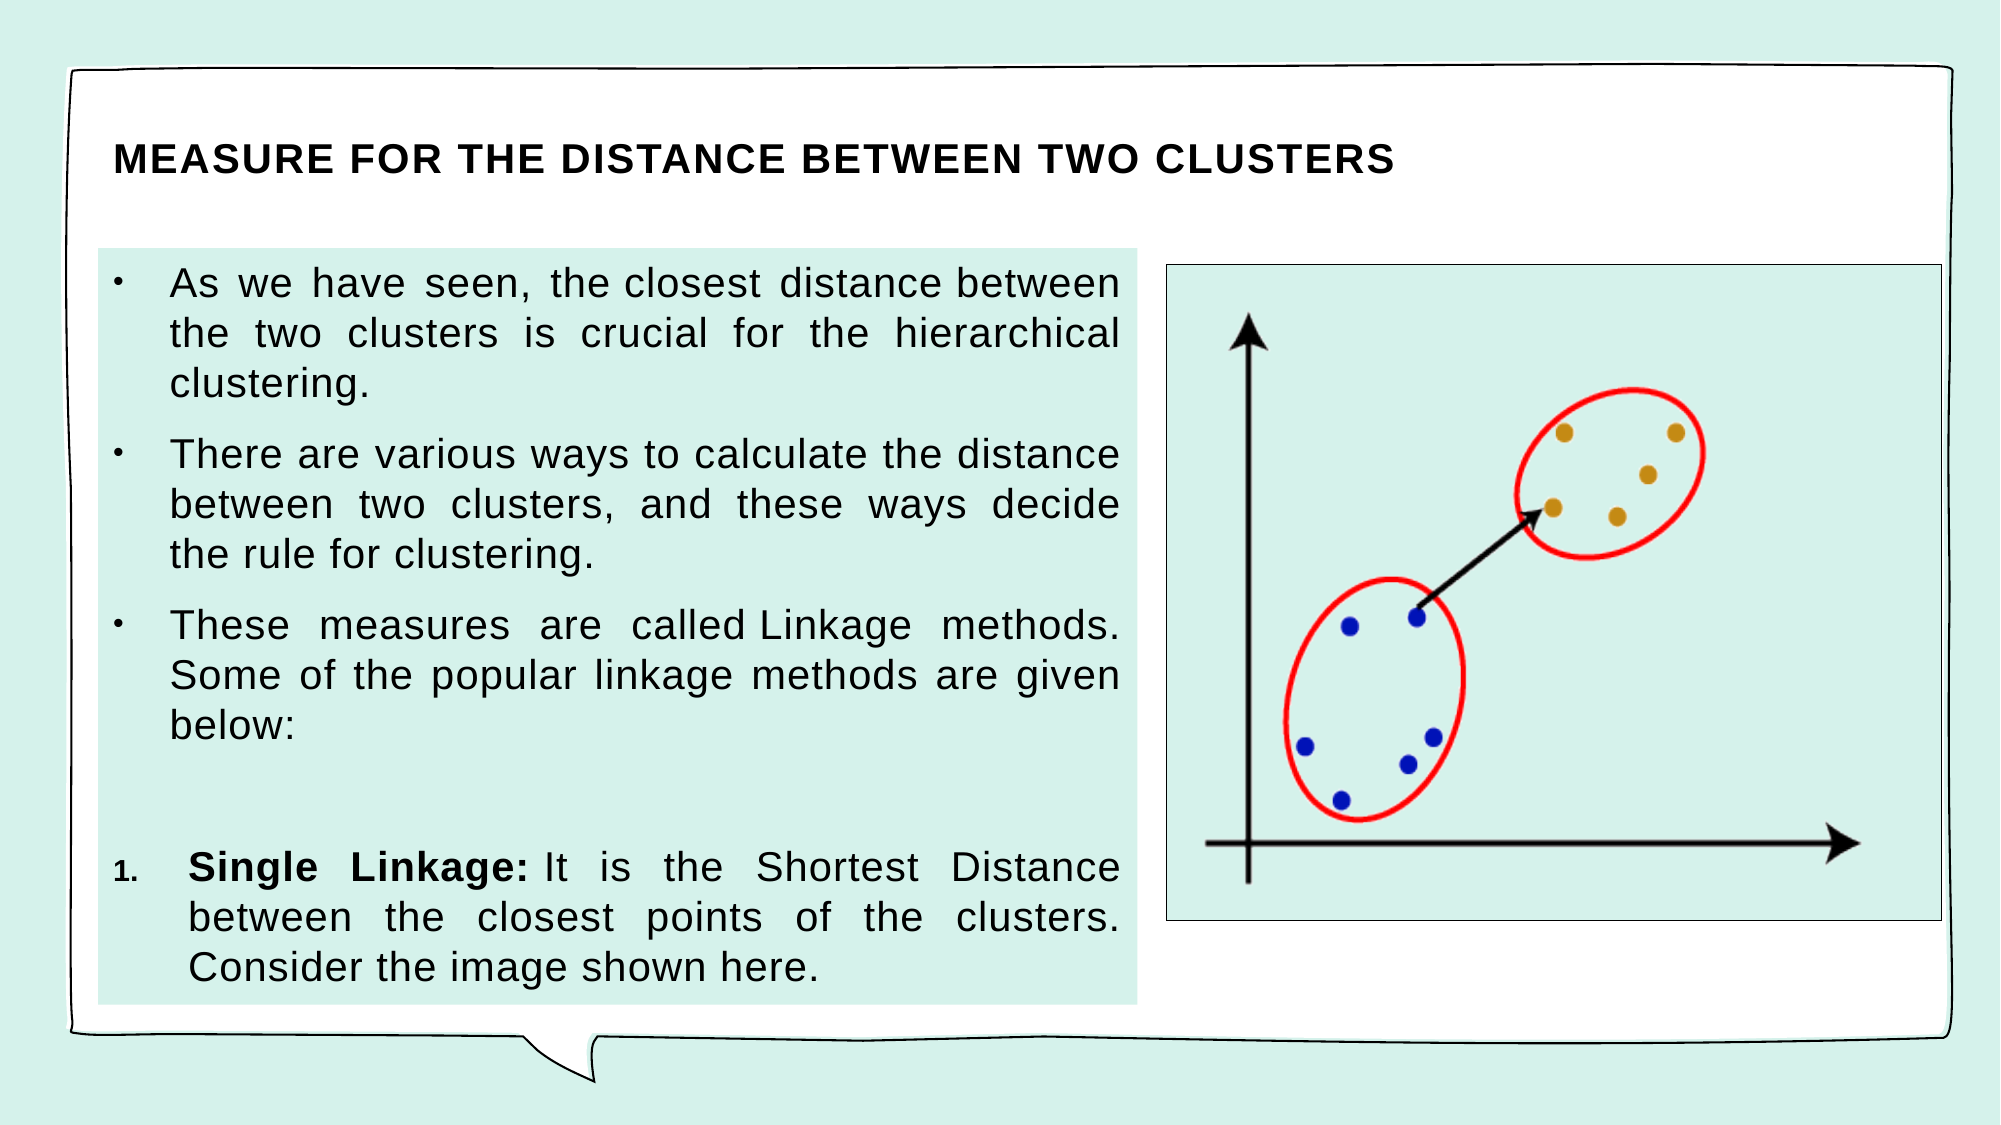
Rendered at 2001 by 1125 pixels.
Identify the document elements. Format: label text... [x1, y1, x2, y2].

title MEASURE FOR THE DISTANCE BETWEEN TWO CLUSTERS [98, 84, 1942, 229]
picture [1166, 264, 1942, 921]
list As we have seen, the closest distance between the two clusters is crucial for the hierarchical clustering. There are various ways to calculate the distance between two clusters, and these ways decide the rule for clustering. These measures are called Linkage methods. Some of the popular linkage methods are given below: Single Linkage: It is the Shortest Distance between the closest points of the clusters. Consider the image shown here. [98, 248, 1138, 1005]
